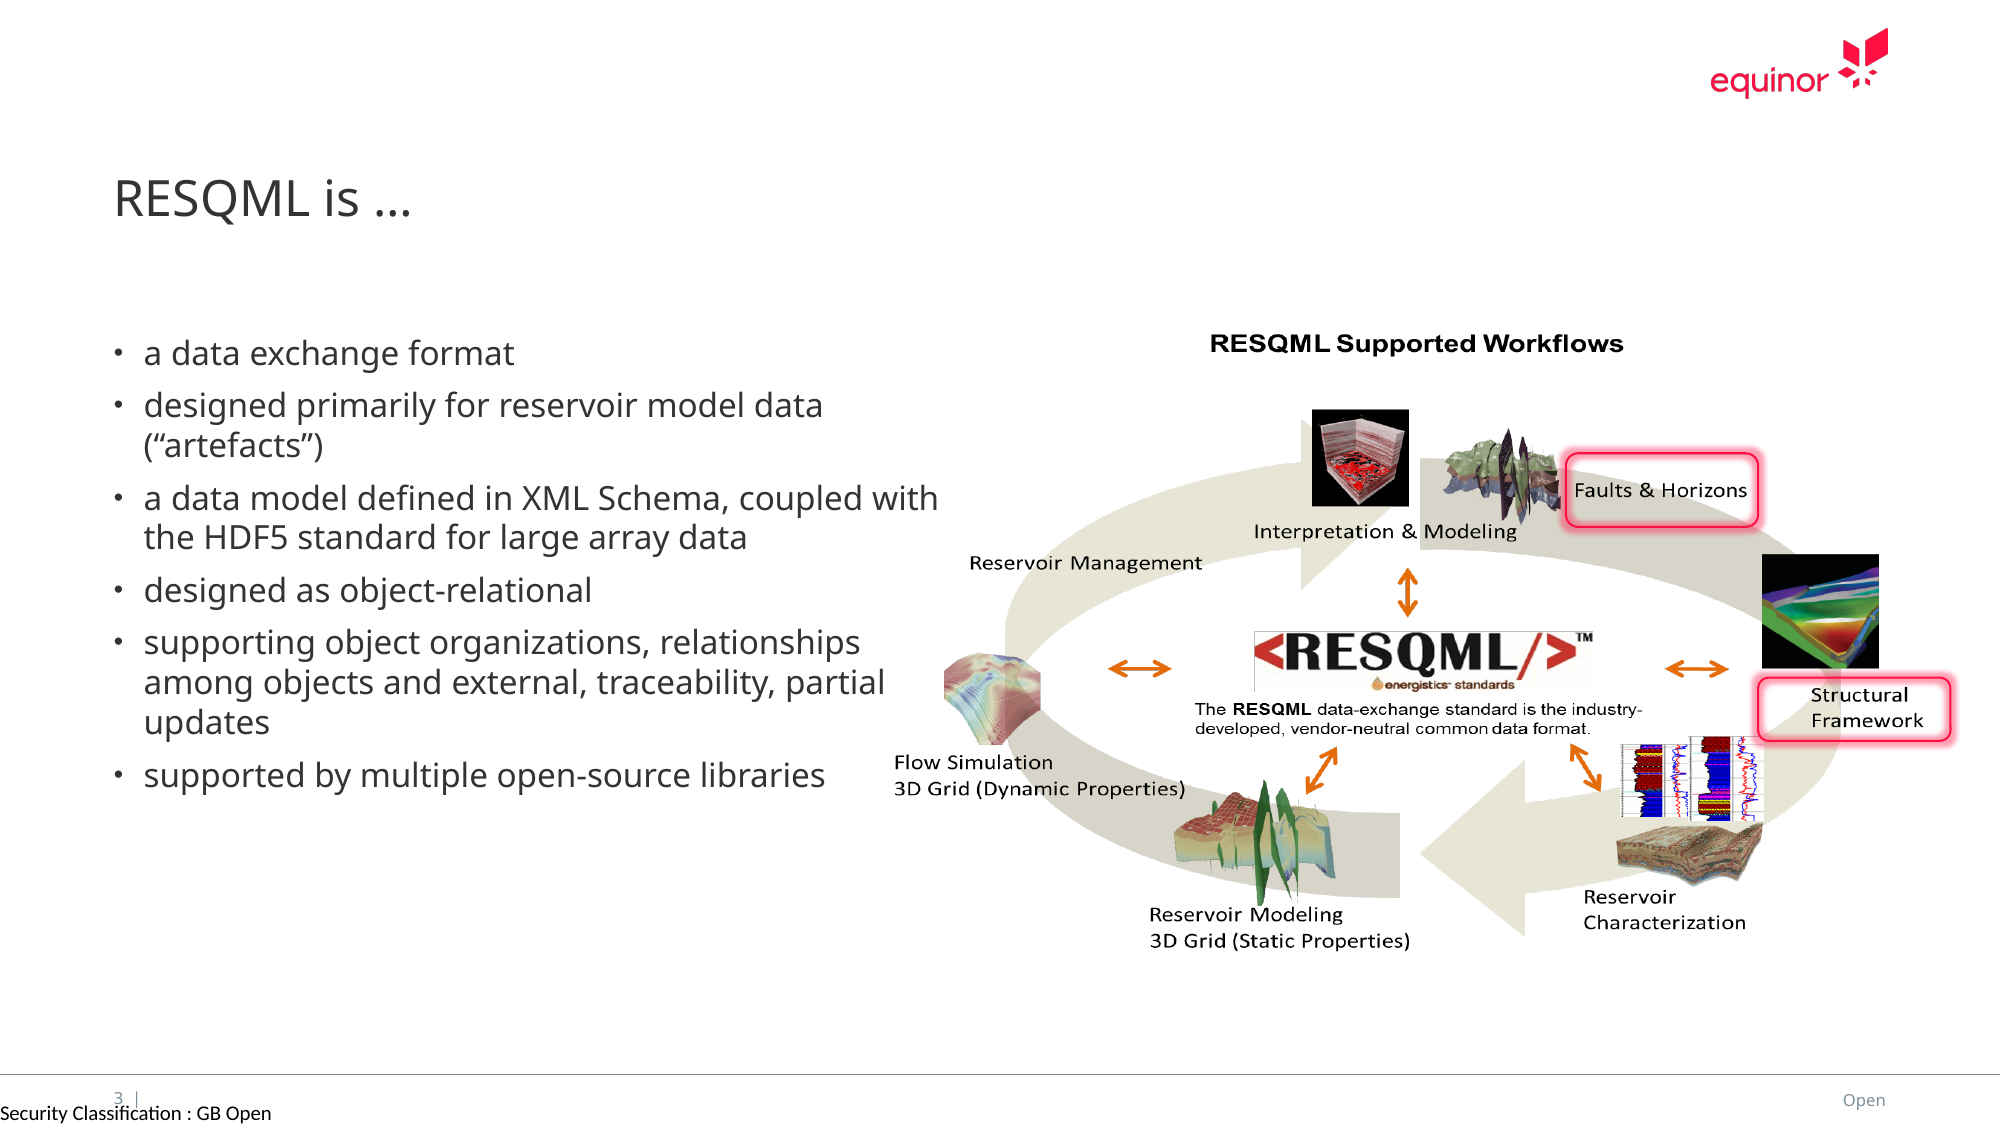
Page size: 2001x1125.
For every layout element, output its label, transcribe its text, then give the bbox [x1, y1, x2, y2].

text_box [1939, 676, 1952, 742]
picture [1711, 28, 1888, 99]
title RESQML is … [114, 131, 1886, 321]
slide_number 3 | [114, 1082, 155, 1118]
picture [878, 320, 1939, 966]
list a data exchange format designed primarily for reservoir model data (“artefacts”) a data model defined in XML Schema, coupled with the HDF5 standard for large array data designed as object-relational supporting object organizations, relationships among objects and external, traceability, partial updates supported by multiple open-source libraries [114, 331, 994, 1024]
